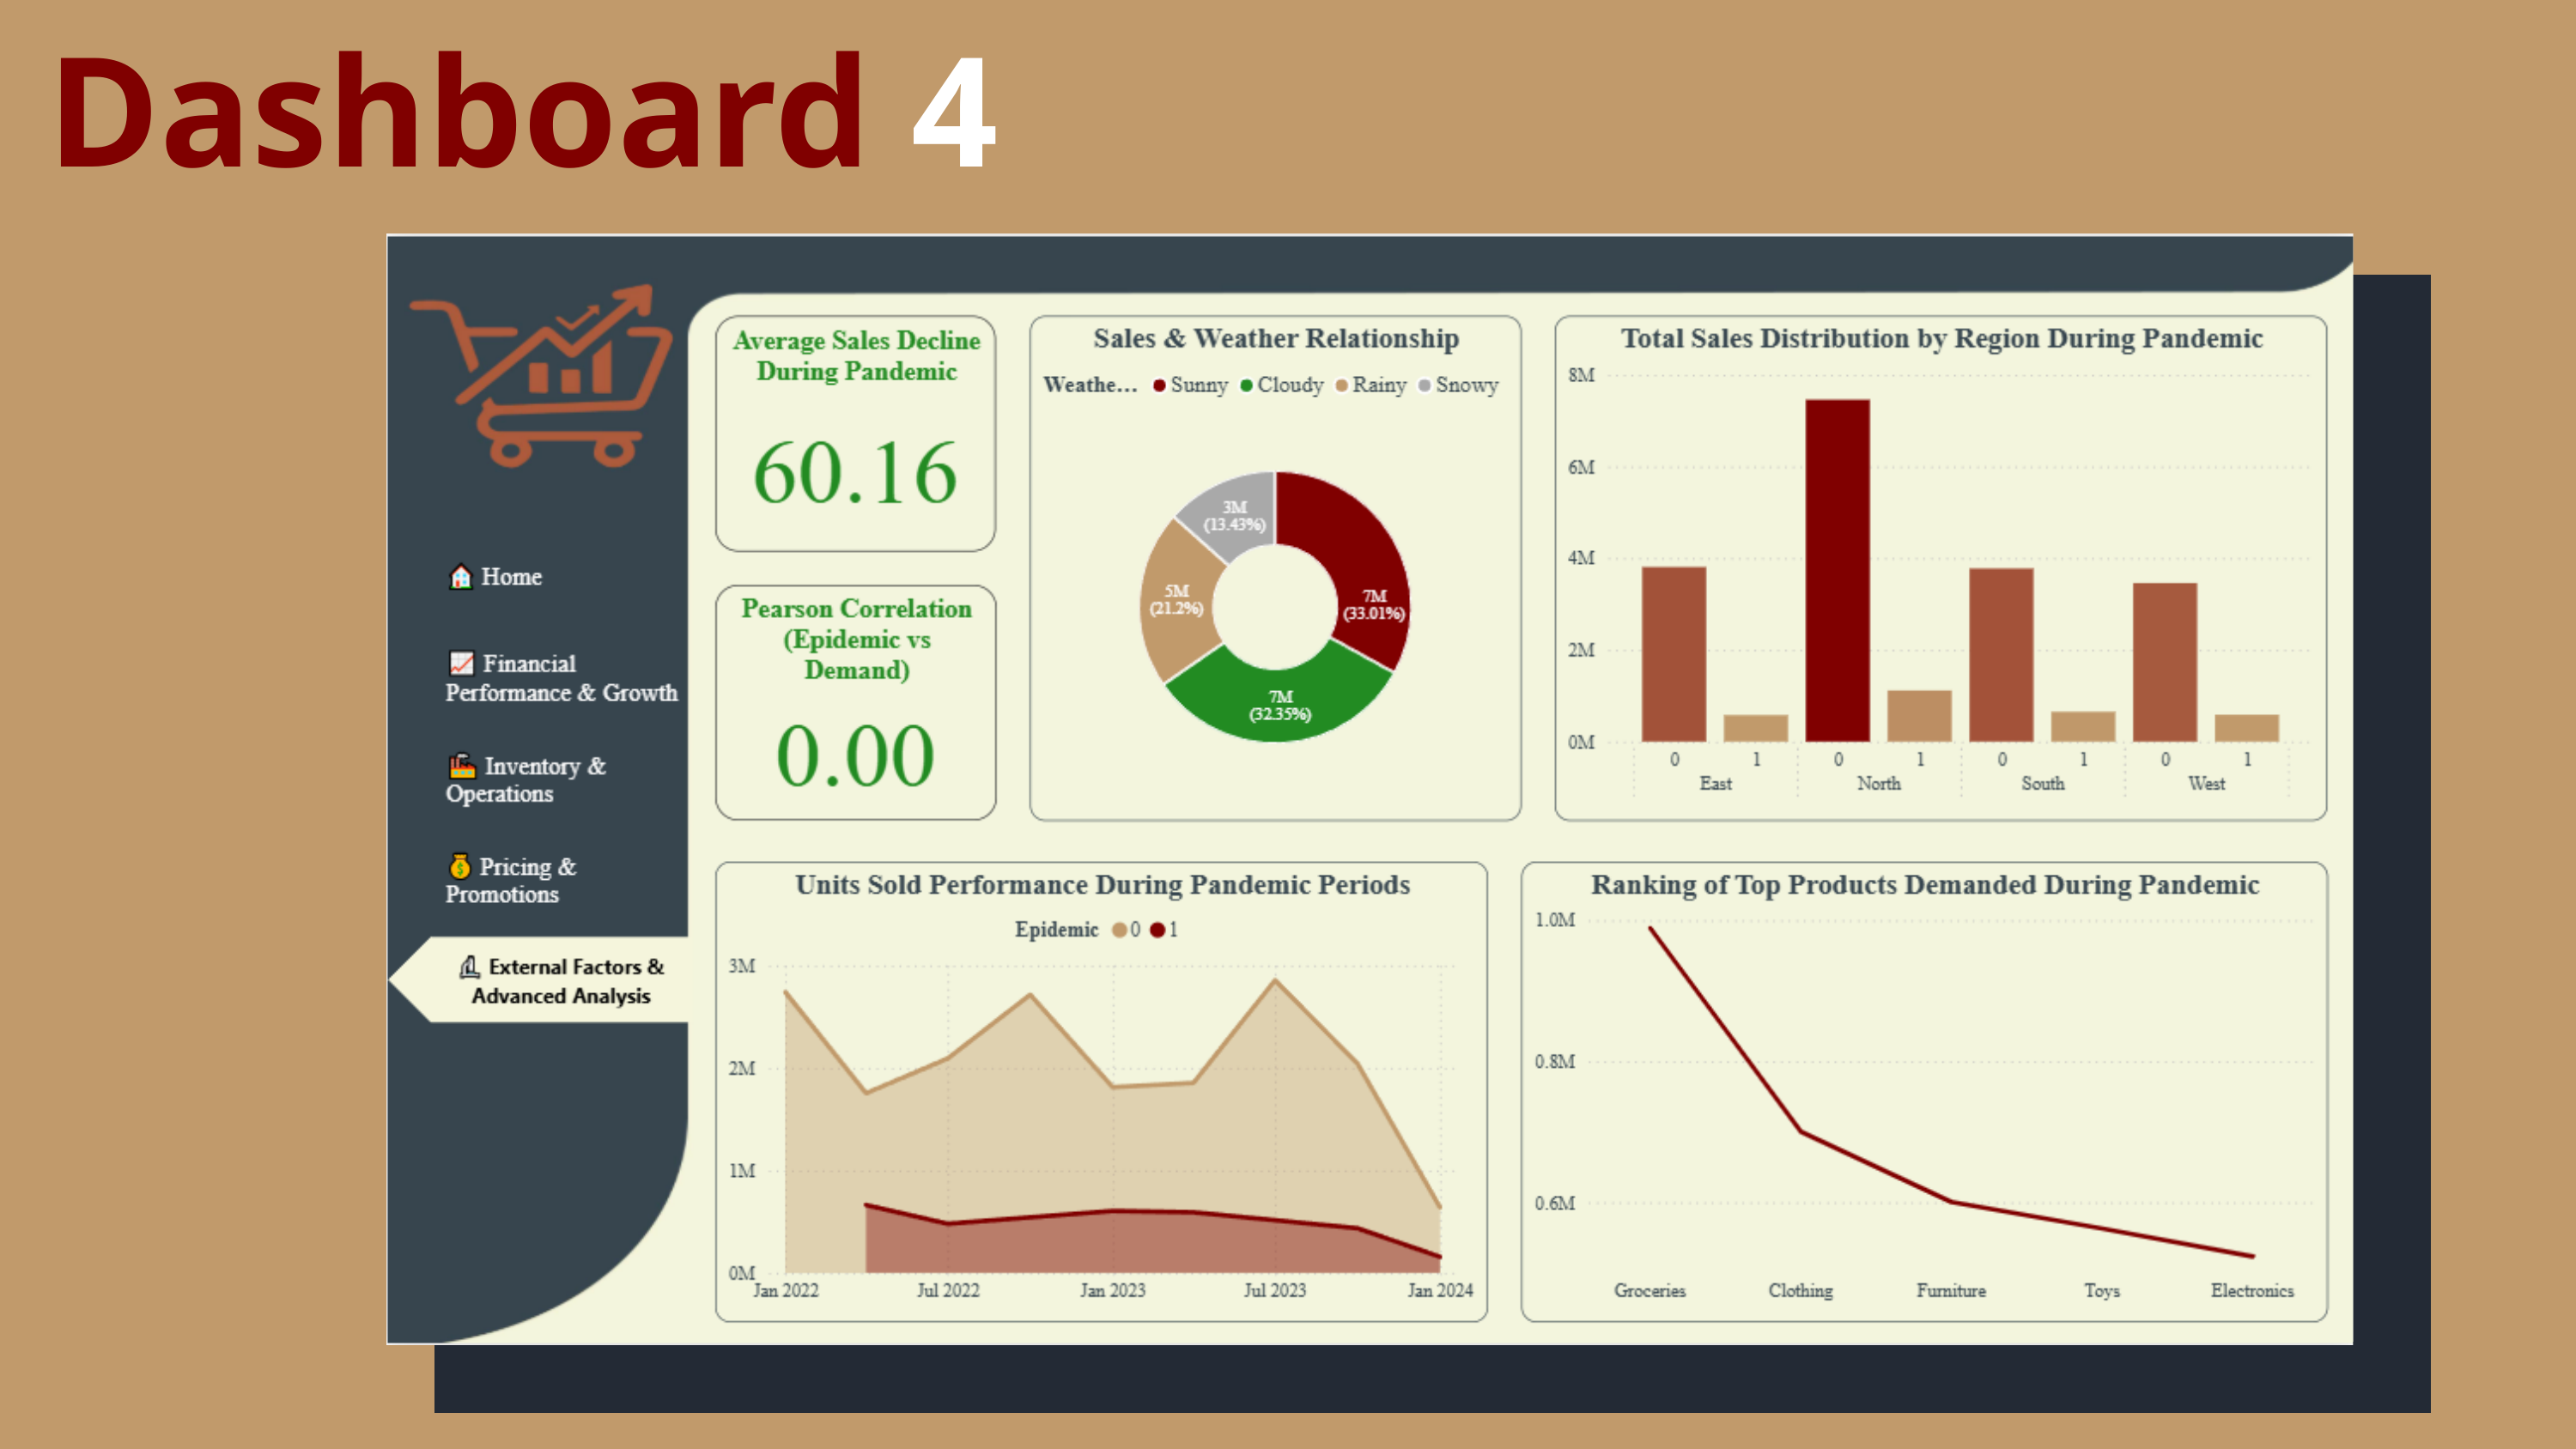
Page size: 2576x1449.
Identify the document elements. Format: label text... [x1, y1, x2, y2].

text_box [386, 233, 2354, 1345]
text_box Dashboard 4 [47, 64, 1504, 198]
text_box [434, 275, 2432, 1413]
